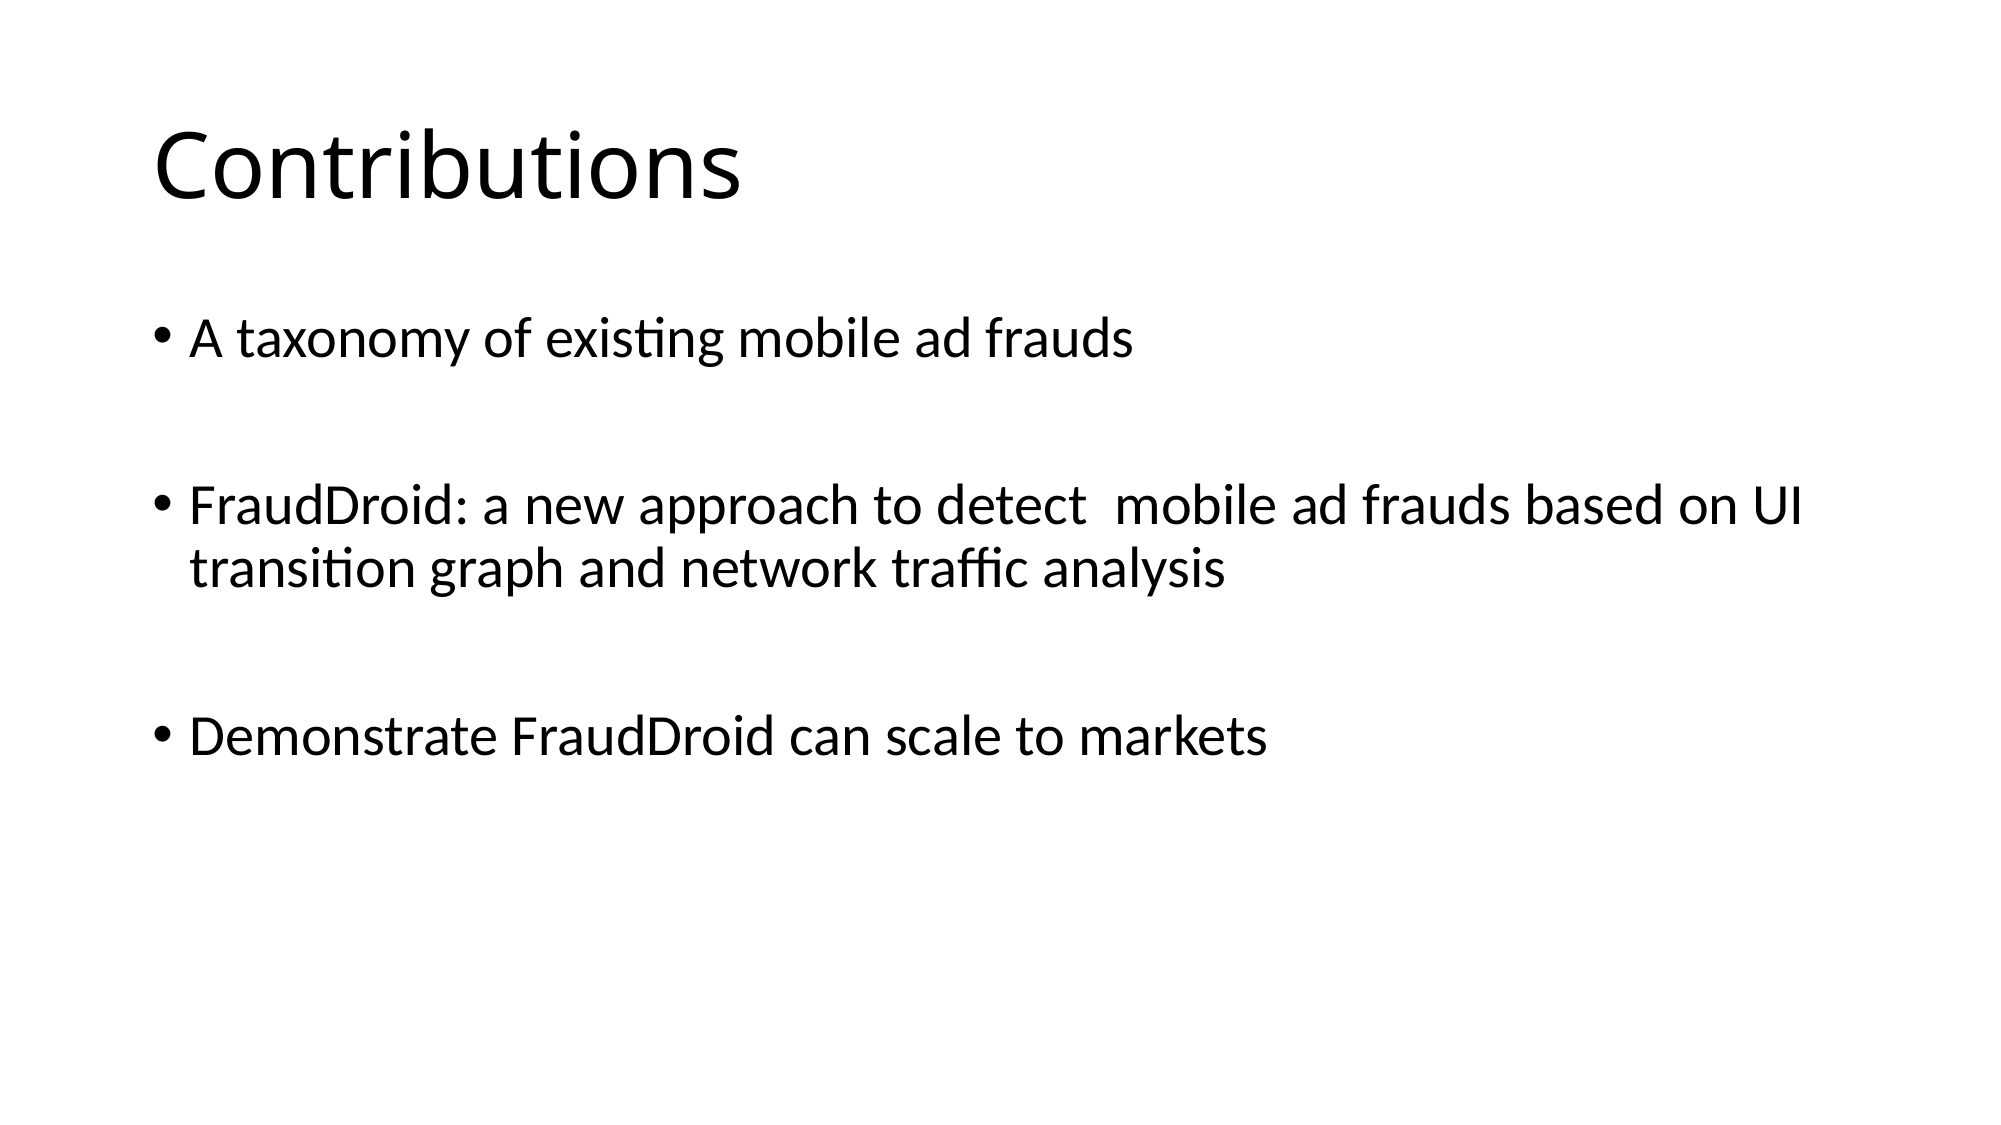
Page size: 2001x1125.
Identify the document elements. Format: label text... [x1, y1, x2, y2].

list A taxonomy of existing mobile ad frauds FraudDroid: a new approach to detect mobile ad frauds based on UI transition graph and network traffic analysis Demonstrate FraudDroid can scale to markets [137, 299, 1863, 1014]
title Contributions [137, 59, 1863, 278]
